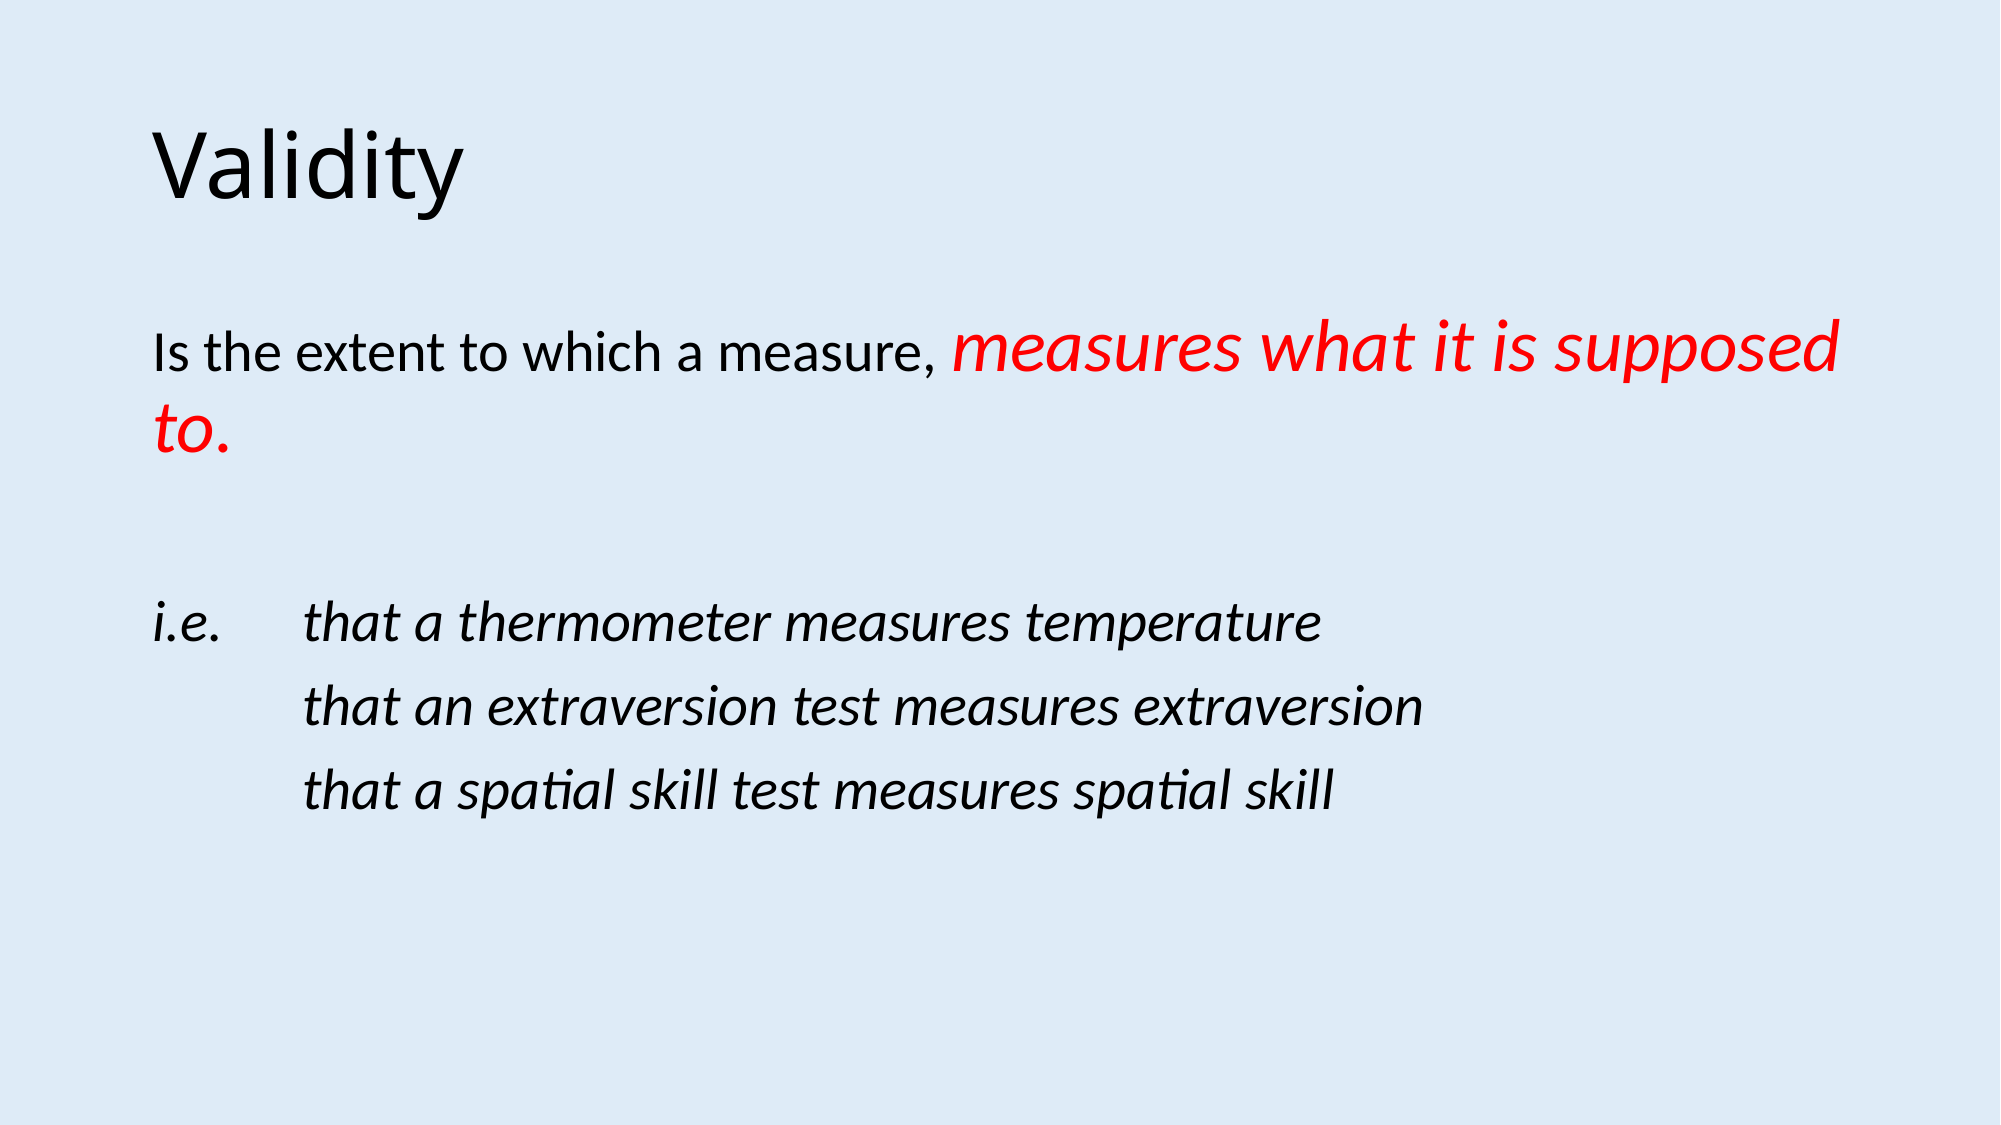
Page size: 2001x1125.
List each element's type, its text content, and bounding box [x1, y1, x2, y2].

title Validity [137, 59, 1863, 278]
list Is the extent to which a measure, measures what it is supposed to. i.e. that a thermometer measures temperature that an extraversion test measures extraversion that a spatial skill test measures spatial skill [137, 299, 1863, 1014]
